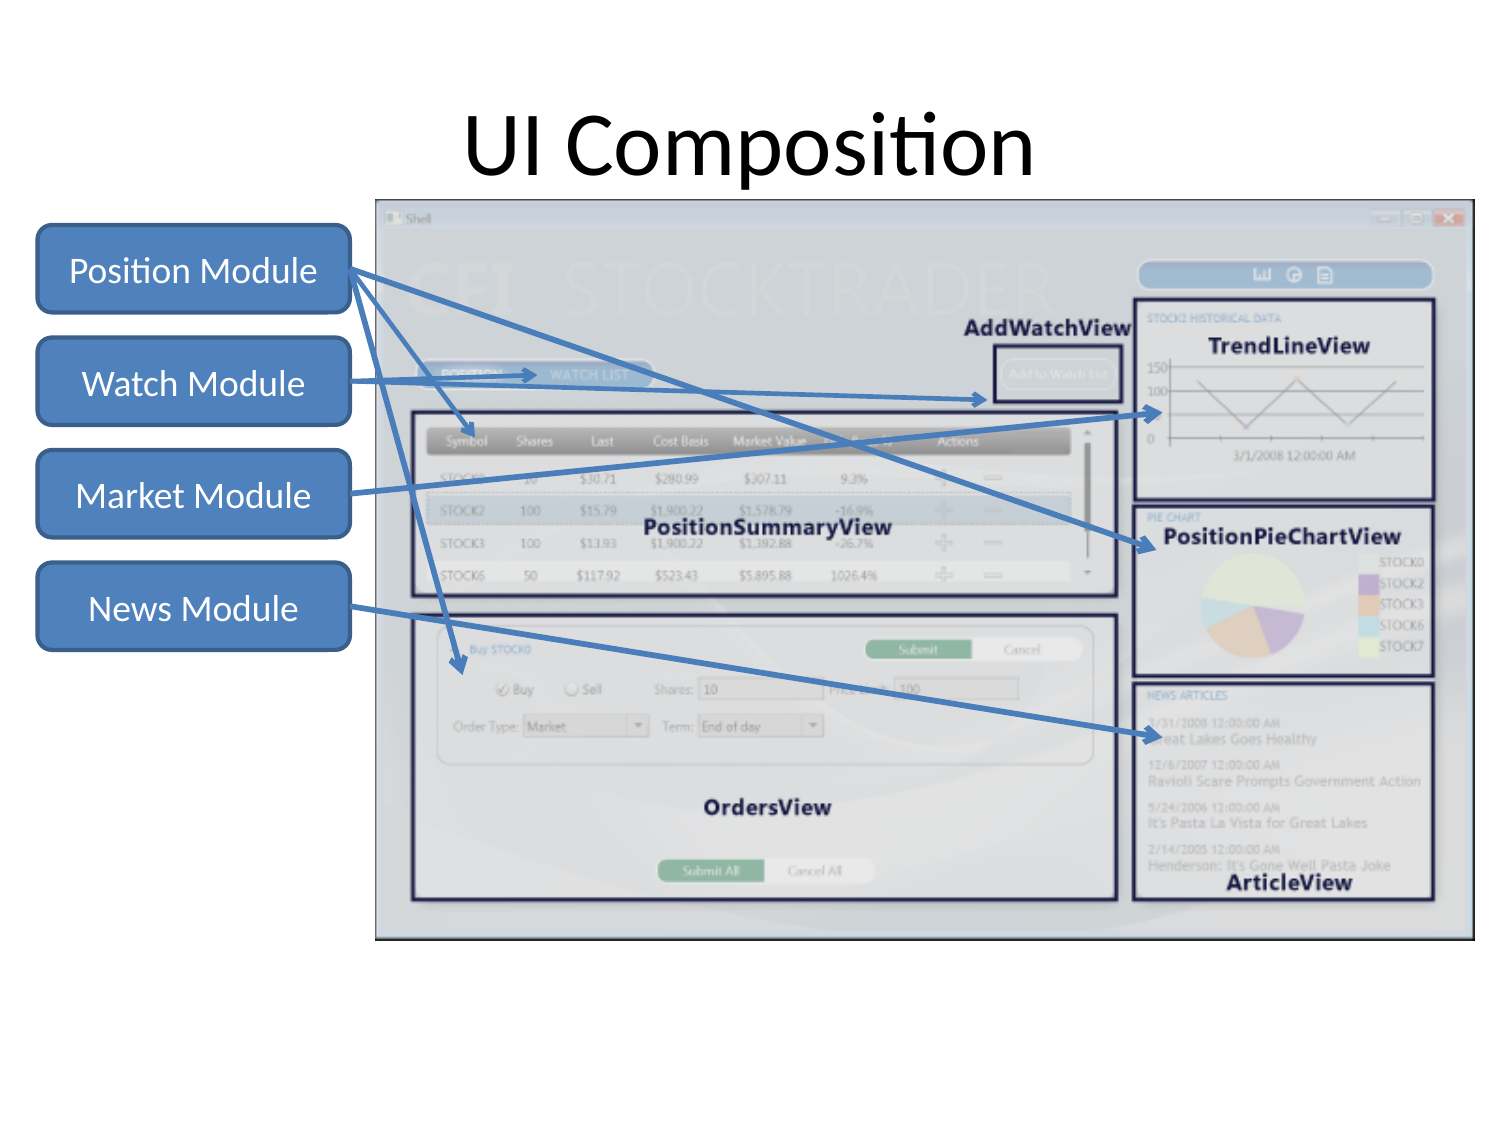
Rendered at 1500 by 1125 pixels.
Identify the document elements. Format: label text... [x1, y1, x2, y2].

text_box Market Module [35, 447, 344, 540]
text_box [349, 412, 1163, 494]
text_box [349, 605, 1163, 738]
text_box Watch Module [35, 335, 344, 428]
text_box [349, 502, 1157, 605]
title UI Composition [75, 45, 1425, 233]
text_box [349, 268, 1157, 411]
text_box News Module [35, 560, 344, 653]
text_box Position Module [35, 222, 353, 315]
picture [374, 199, 1476, 941]
